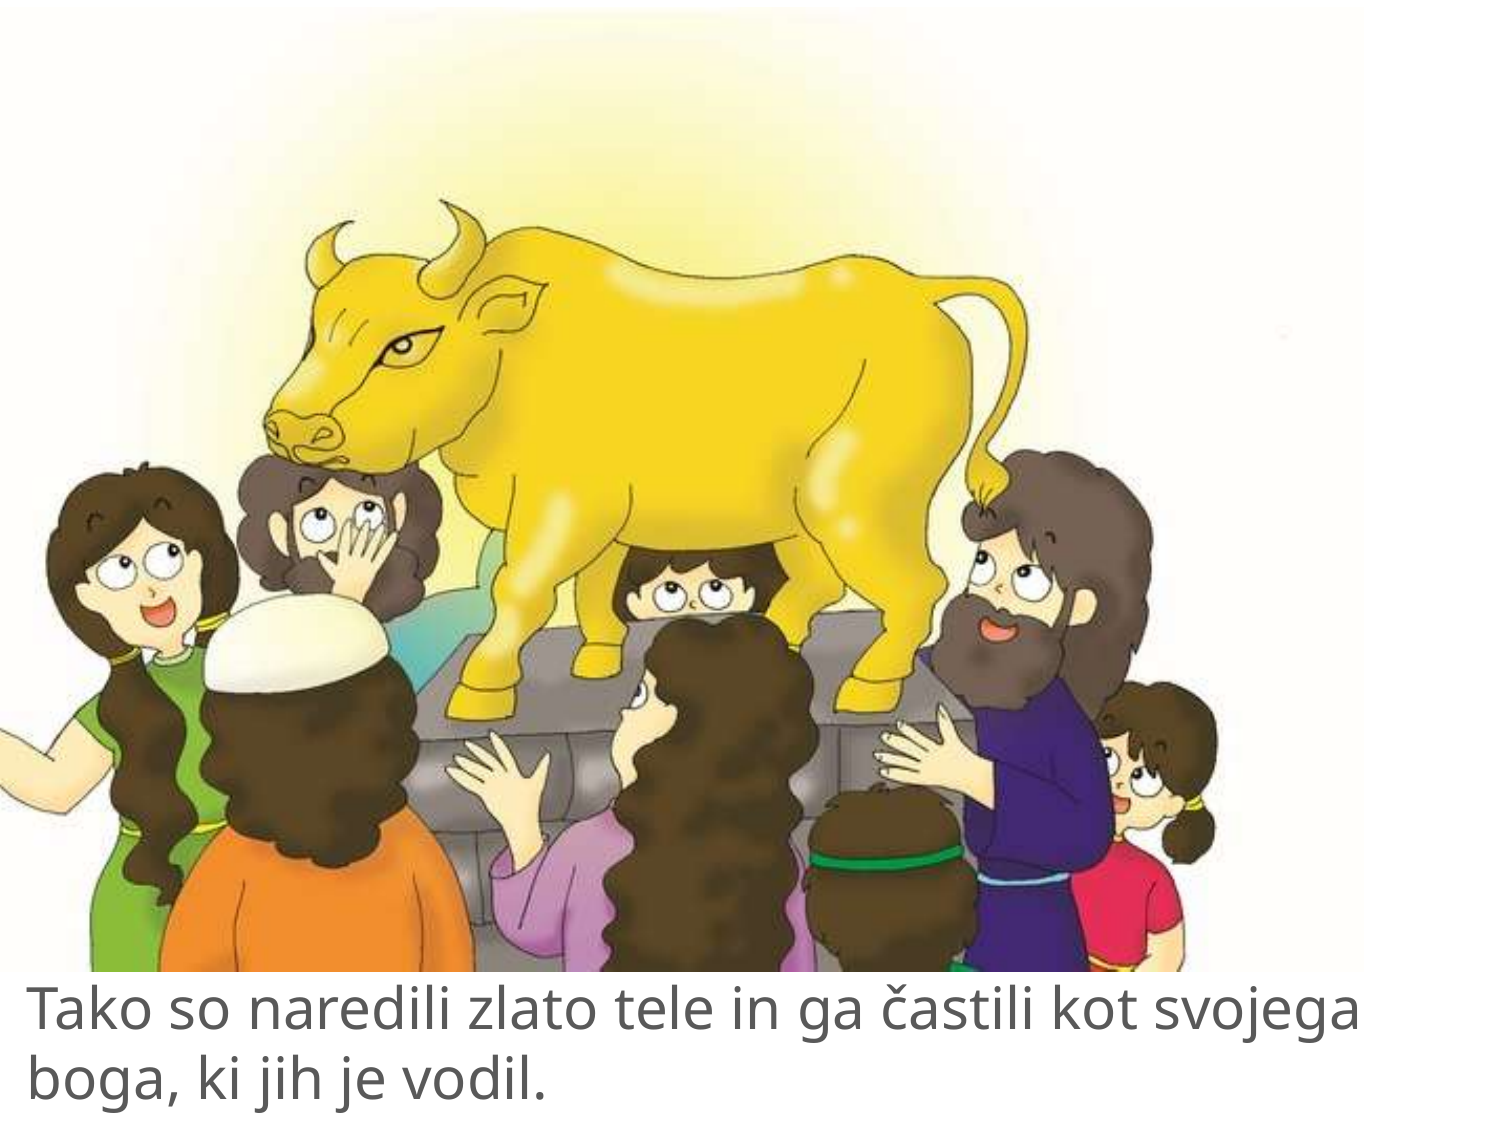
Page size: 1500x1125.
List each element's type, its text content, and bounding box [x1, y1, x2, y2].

picture [0, 6, 1364, 972]
text_box Tako so naredili zlato tele in ga častili kot svojega boga, ki jih je vodil. [11, 964, 1483, 1119]
